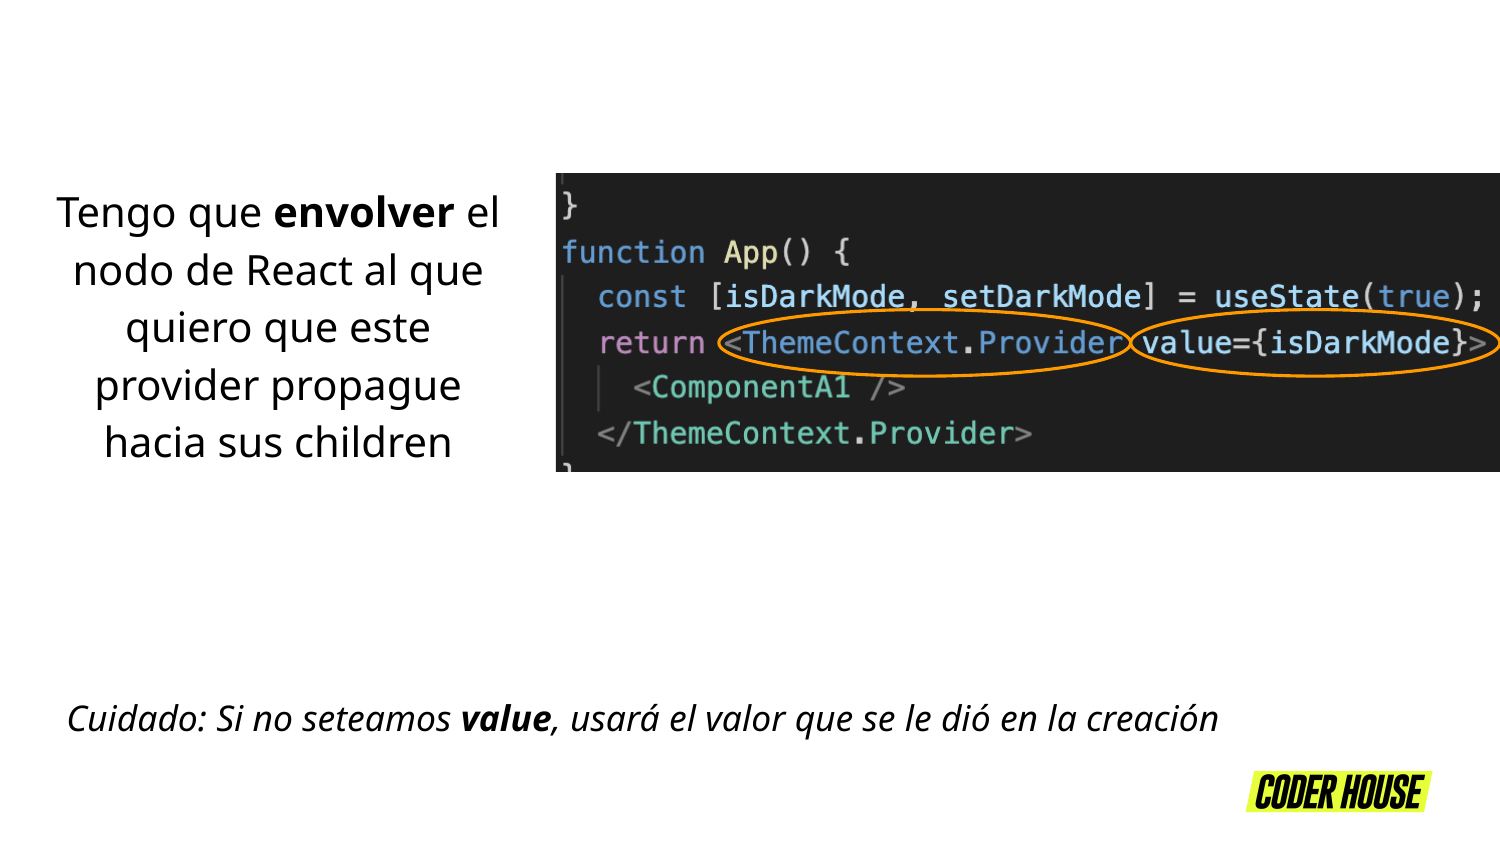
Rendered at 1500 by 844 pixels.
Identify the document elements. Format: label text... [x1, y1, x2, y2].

text_box Cuidado: Si no seteamos value, usará el valor que se le dió en la creación [51, 664, 1242, 765]
text_box Tengo que envolver el nodo de React al que quiero que este provider propague hacia sus children [29, 158, 528, 487]
picture [555, 172, 1500, 472]
picture [1241, 764, 1437, 819]
